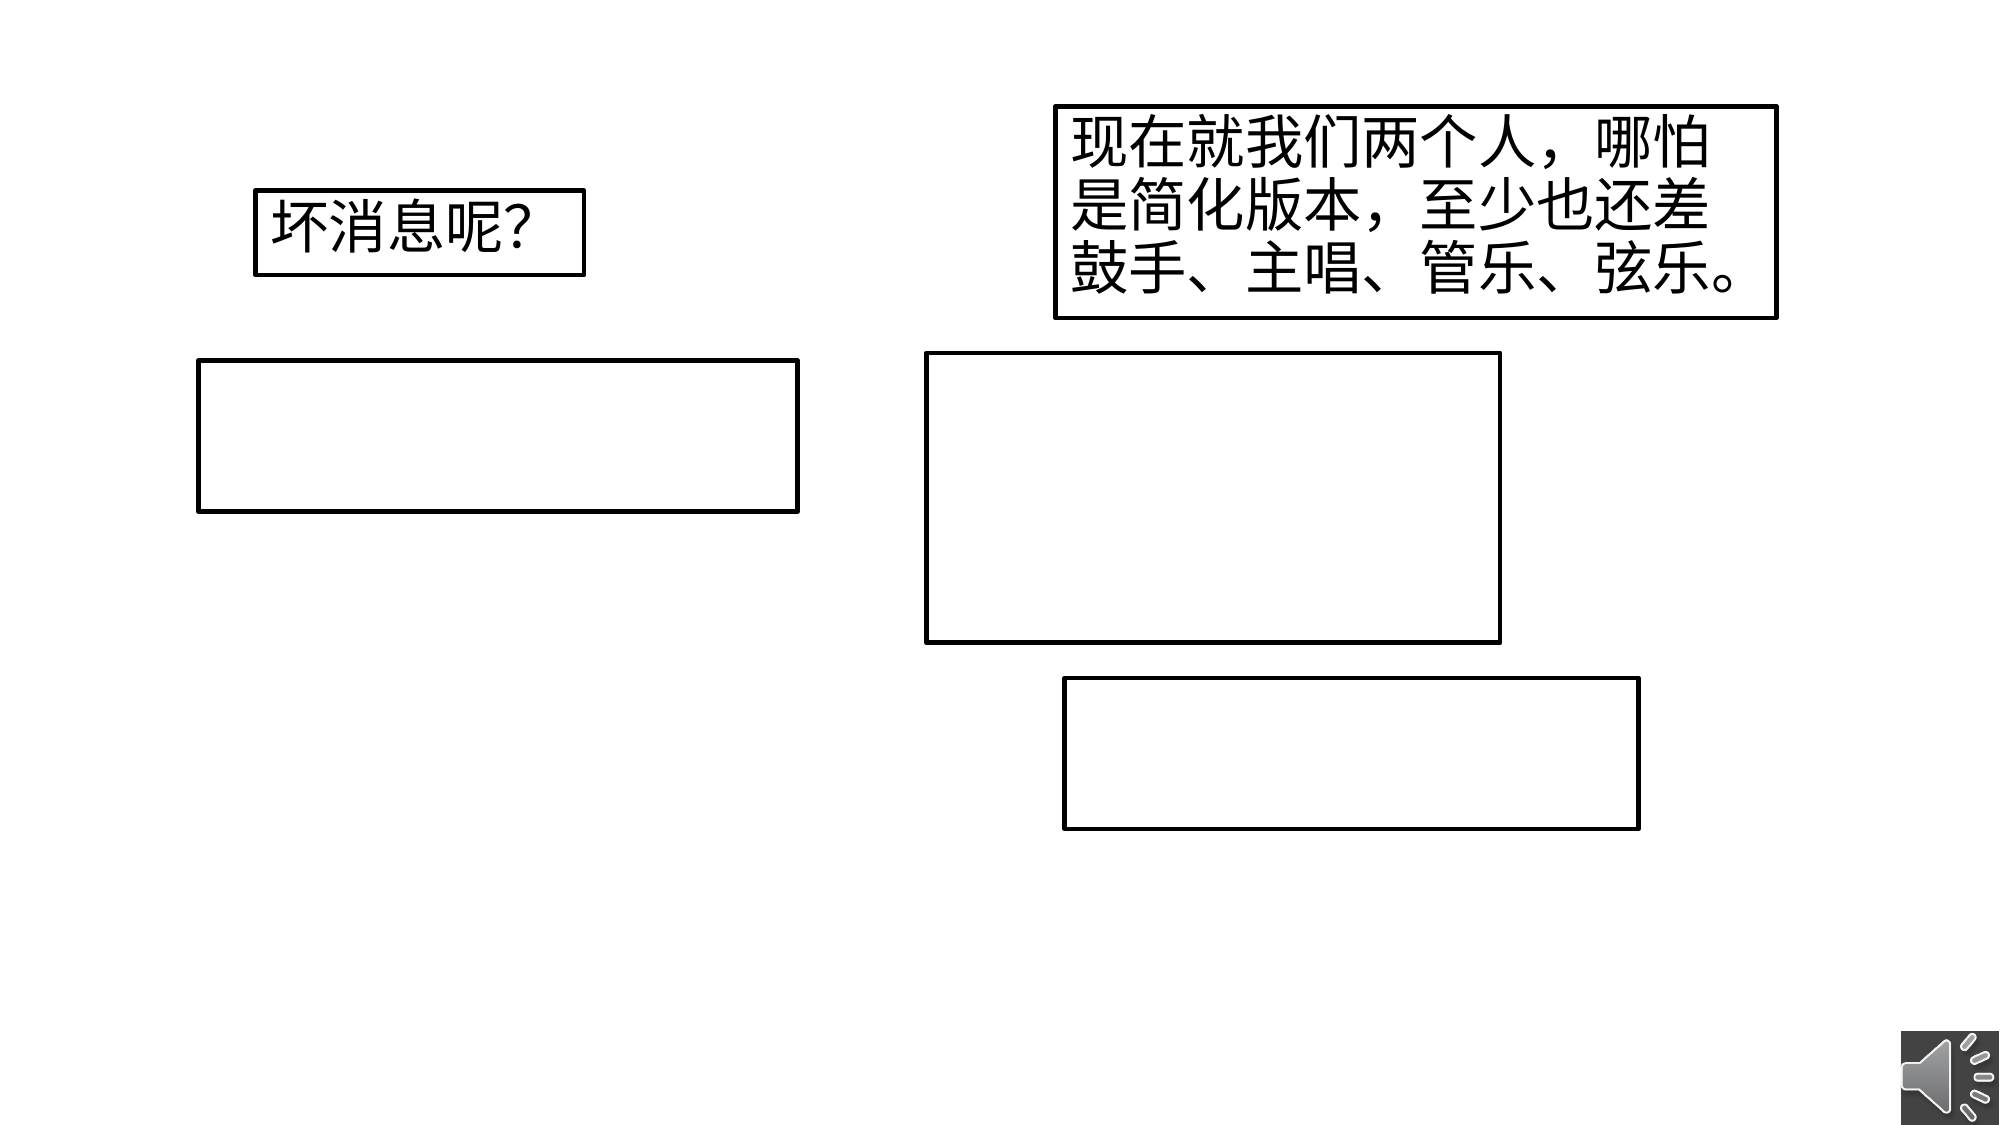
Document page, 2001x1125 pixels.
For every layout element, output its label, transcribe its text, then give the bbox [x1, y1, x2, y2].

text_box [926, 352, 1501, 643]
text_box [198, 360, 798, 512]
text_box 坏消息呢？ [255, 190, 584, 276]
text_box [1064, 677, 1639, 829]
picture [1899, 1030, 2000, 1125]
text_box 现在就我们两个人，哪怕是简化版本，至少也还差鼓手、主唱、管乐、弦乐。 [1055, 106, 1777, 318]
